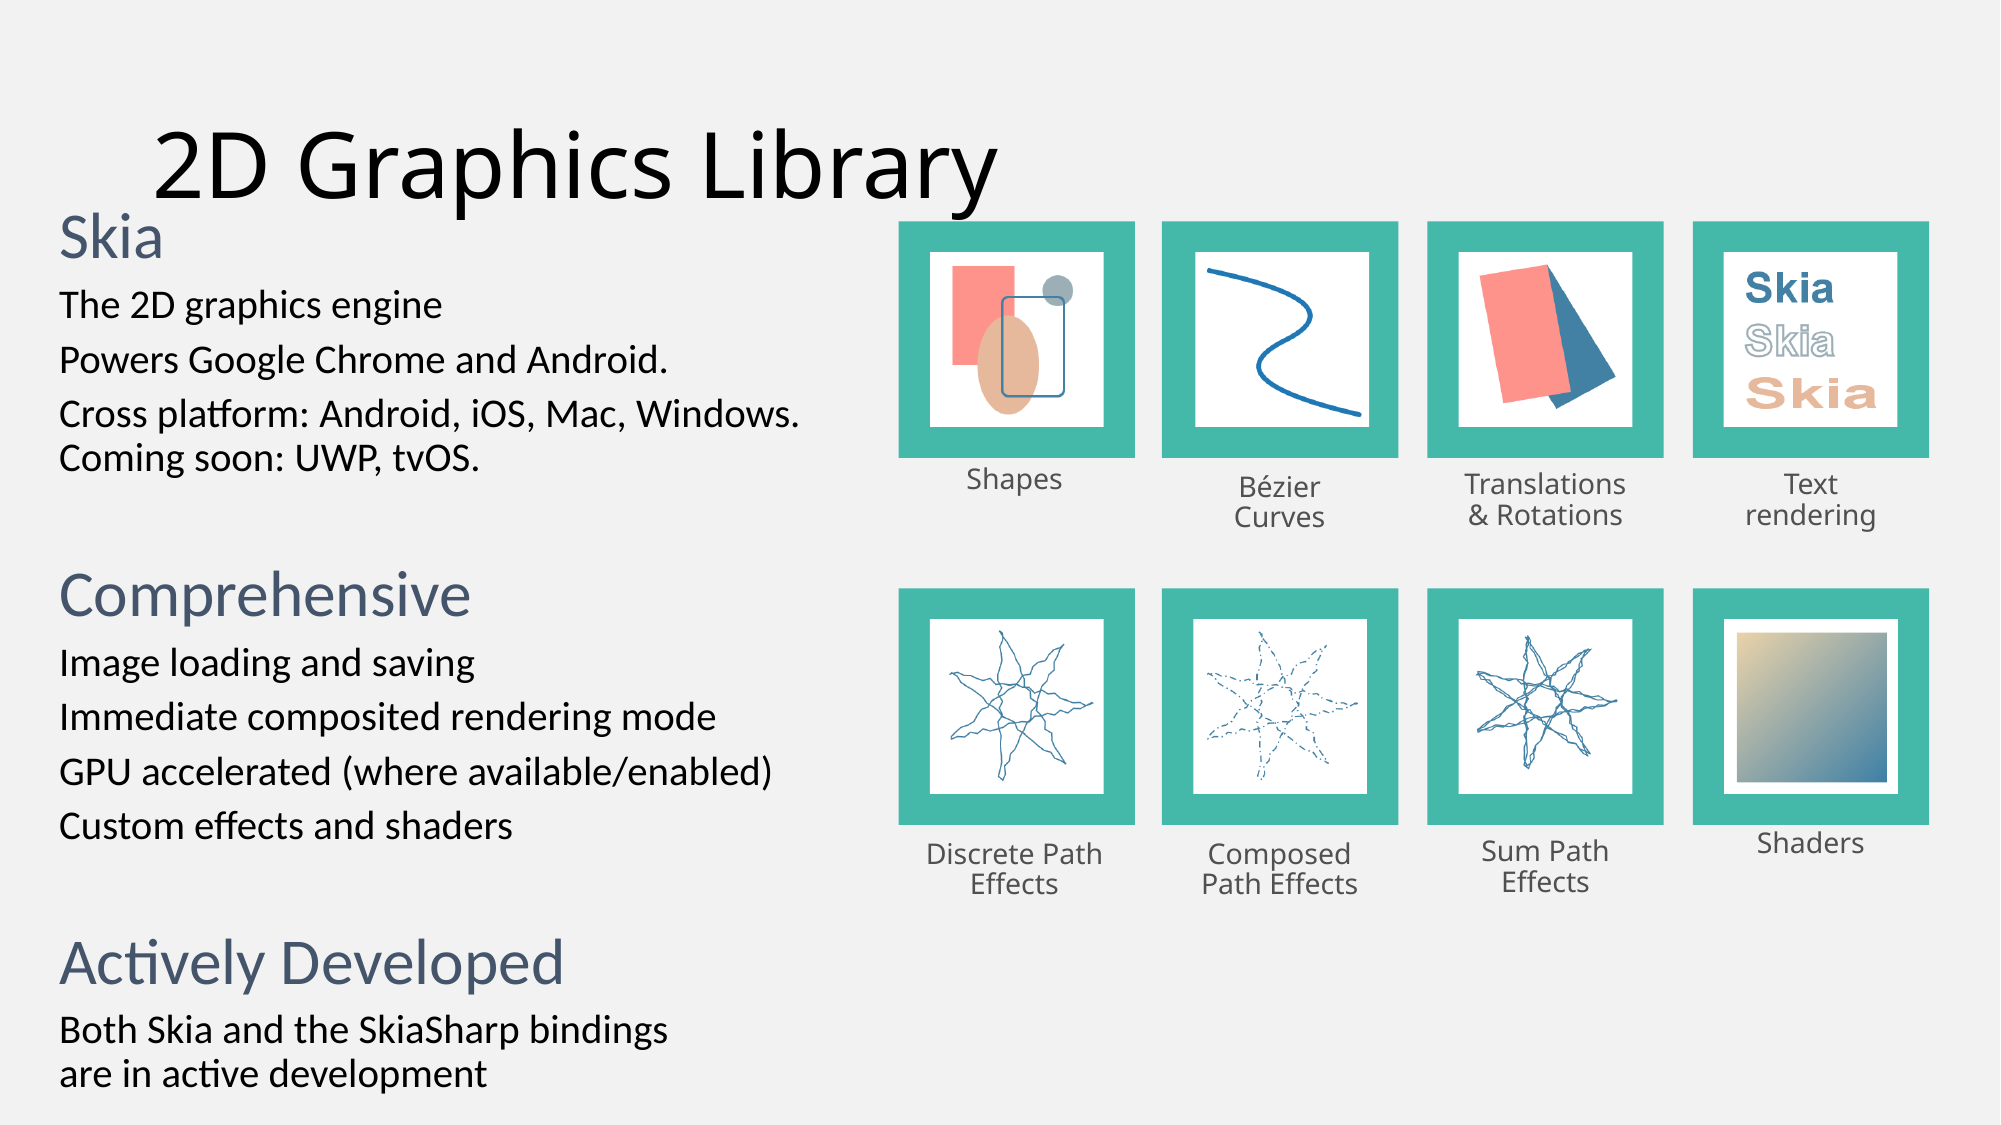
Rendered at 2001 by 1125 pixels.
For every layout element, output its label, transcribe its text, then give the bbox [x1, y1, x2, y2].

text_box [1426, 220, 1665, 459]
text_box Bézier Curves [1161, 449, 1398, 558]
picture [1458, 619, 1633, 794]
picture [1723, 252, 1898, 427]
list Skia The 2D graphics engine Powers Google Chrome and Android. Cross platform: Android, iOS, Mac, Windows. Coming soon: UWP, tvOS. Comprehensive Image loading and saving Immediate composited rendering mode GPU accelerated (where available/enabled) Custom effects and shaders Actively Developed Both Skia and the SkiaSharp bindings are in active development [44, 195, 869, 1122]
text_box [1161, 220, 1399, 459]
text_box Discrete Path Effects [896, 816, 1133, 925]
text_box Composed Path Effects [1161, 816, 1398, 925]
text_box Shaders [1692, 813, 1930, 876]
text_box Shapes [896, 449, 1133, 511]
picture [1458, 252, 1633, 427]
text_box [1426, 587, 1665, 826]
text_box Translations & Rotations [1427, 446, 1664, 555]
text_box Sum Path Effects [1427, 813, 1664, 922]
text_box [898, 220, 1136, 459]
title 2D Graphics Library [137, 59, 1863, 278]
text_box [898, 587, 1136, 826]
text_box [1161, 587, 1399, 826]
text_box Text rendering [1692, 446, 1930, 555]
text_box [1692, 220, 1930, 446]
picture [929, 252, 1104, 427]
picture [1195, 252, 1370, 427]
text_box [1692, 587, 1930, 813]
picture [929, 619, 1104, 794]
picture [1724, 619, 1898, 794]
picture [1193, 619, 1367, 794]
